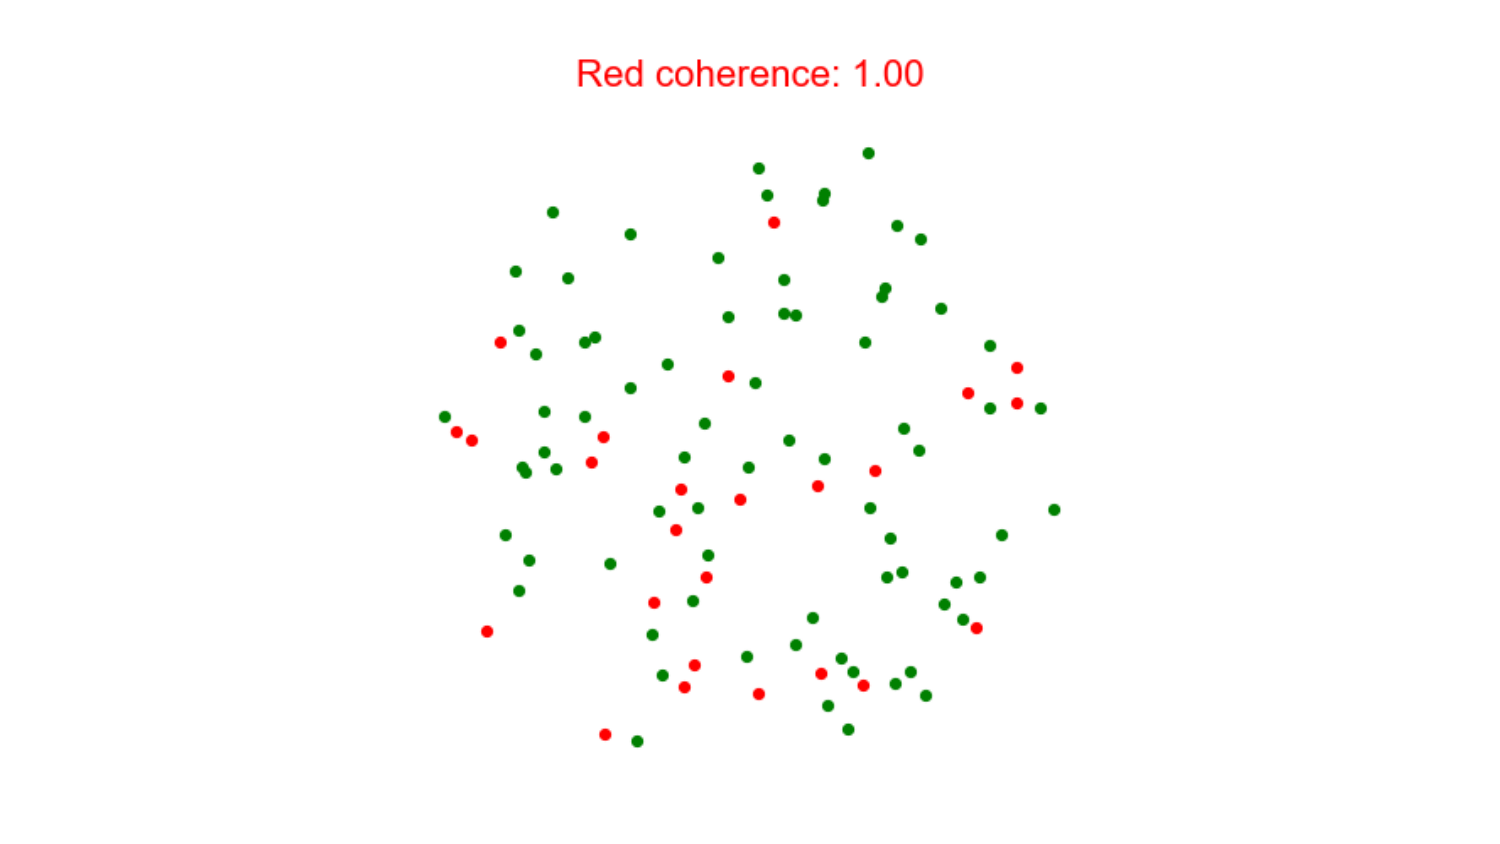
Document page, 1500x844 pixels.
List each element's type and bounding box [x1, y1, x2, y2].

picture [327, 0, 1173, 844]
